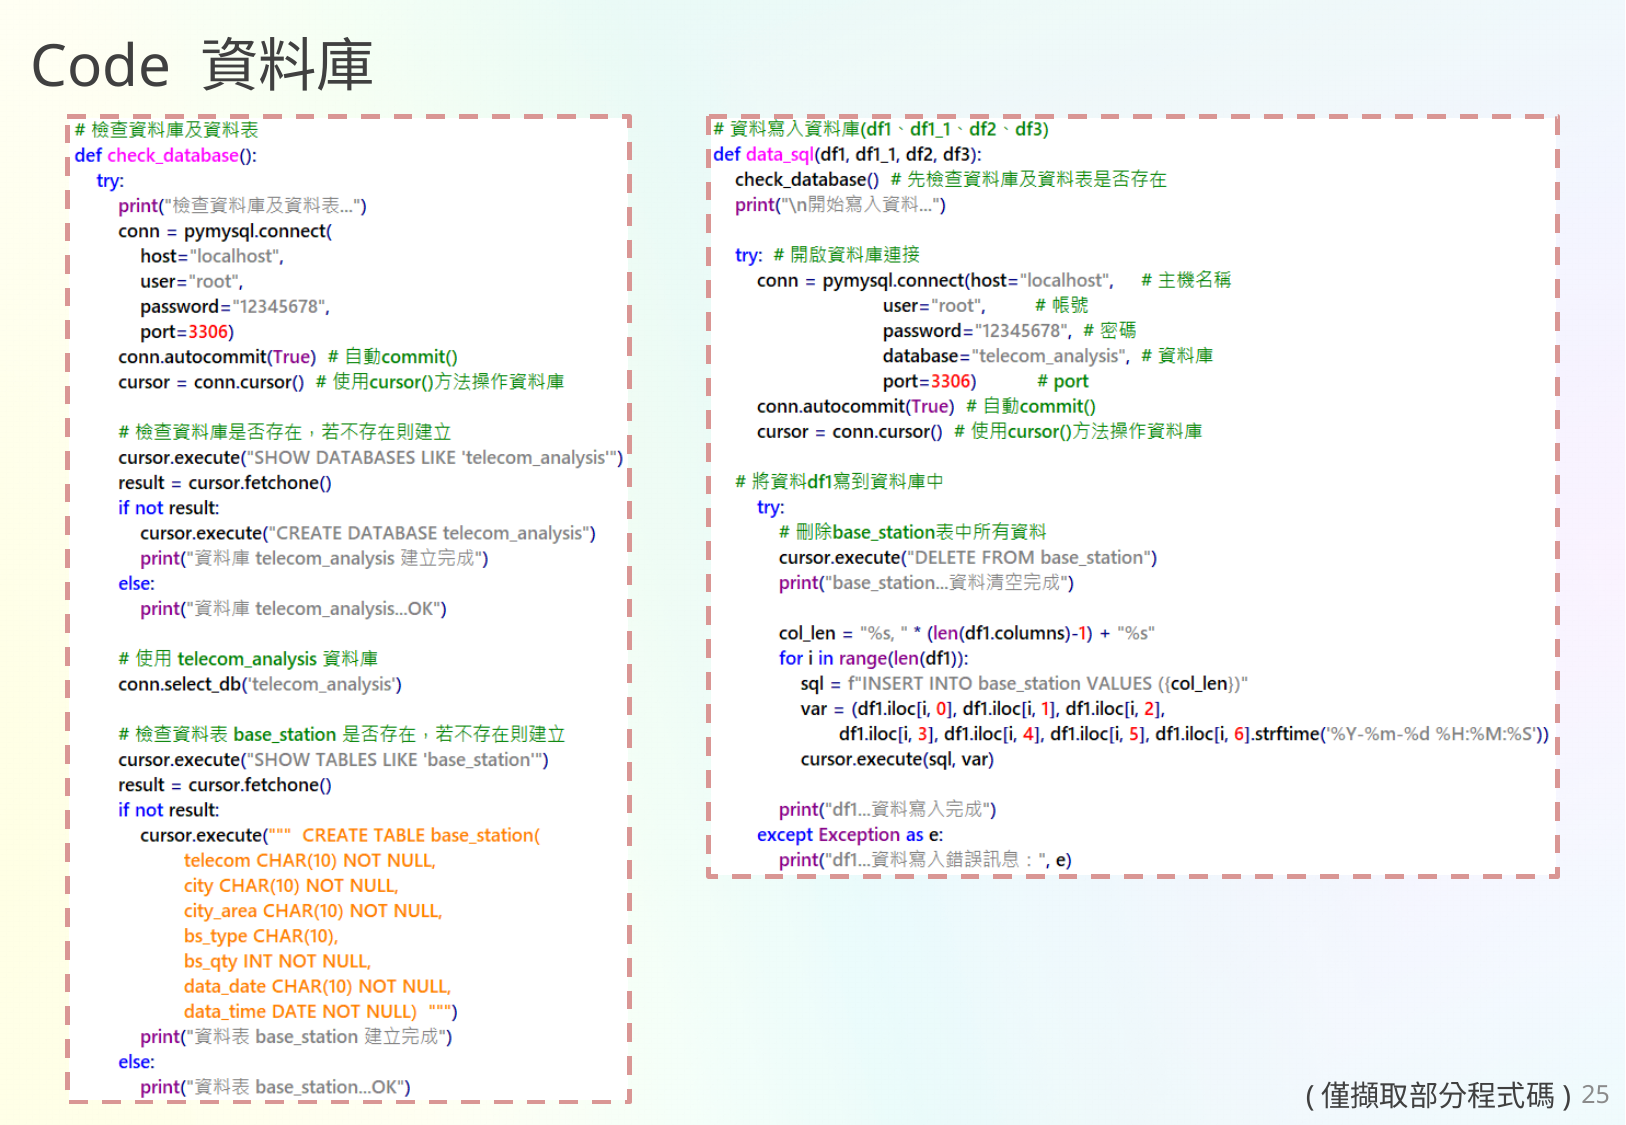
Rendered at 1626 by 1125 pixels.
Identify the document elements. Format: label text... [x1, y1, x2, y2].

slide_number 24 [1259, 1065, 1625, 1125]
text_box Code 資料庫 [15, 0, 460, 135]
picture [0, 0, 1625, 1125]
text_box (僅擷取部分程式碼) [1291, 1069, 1586, 1120]
